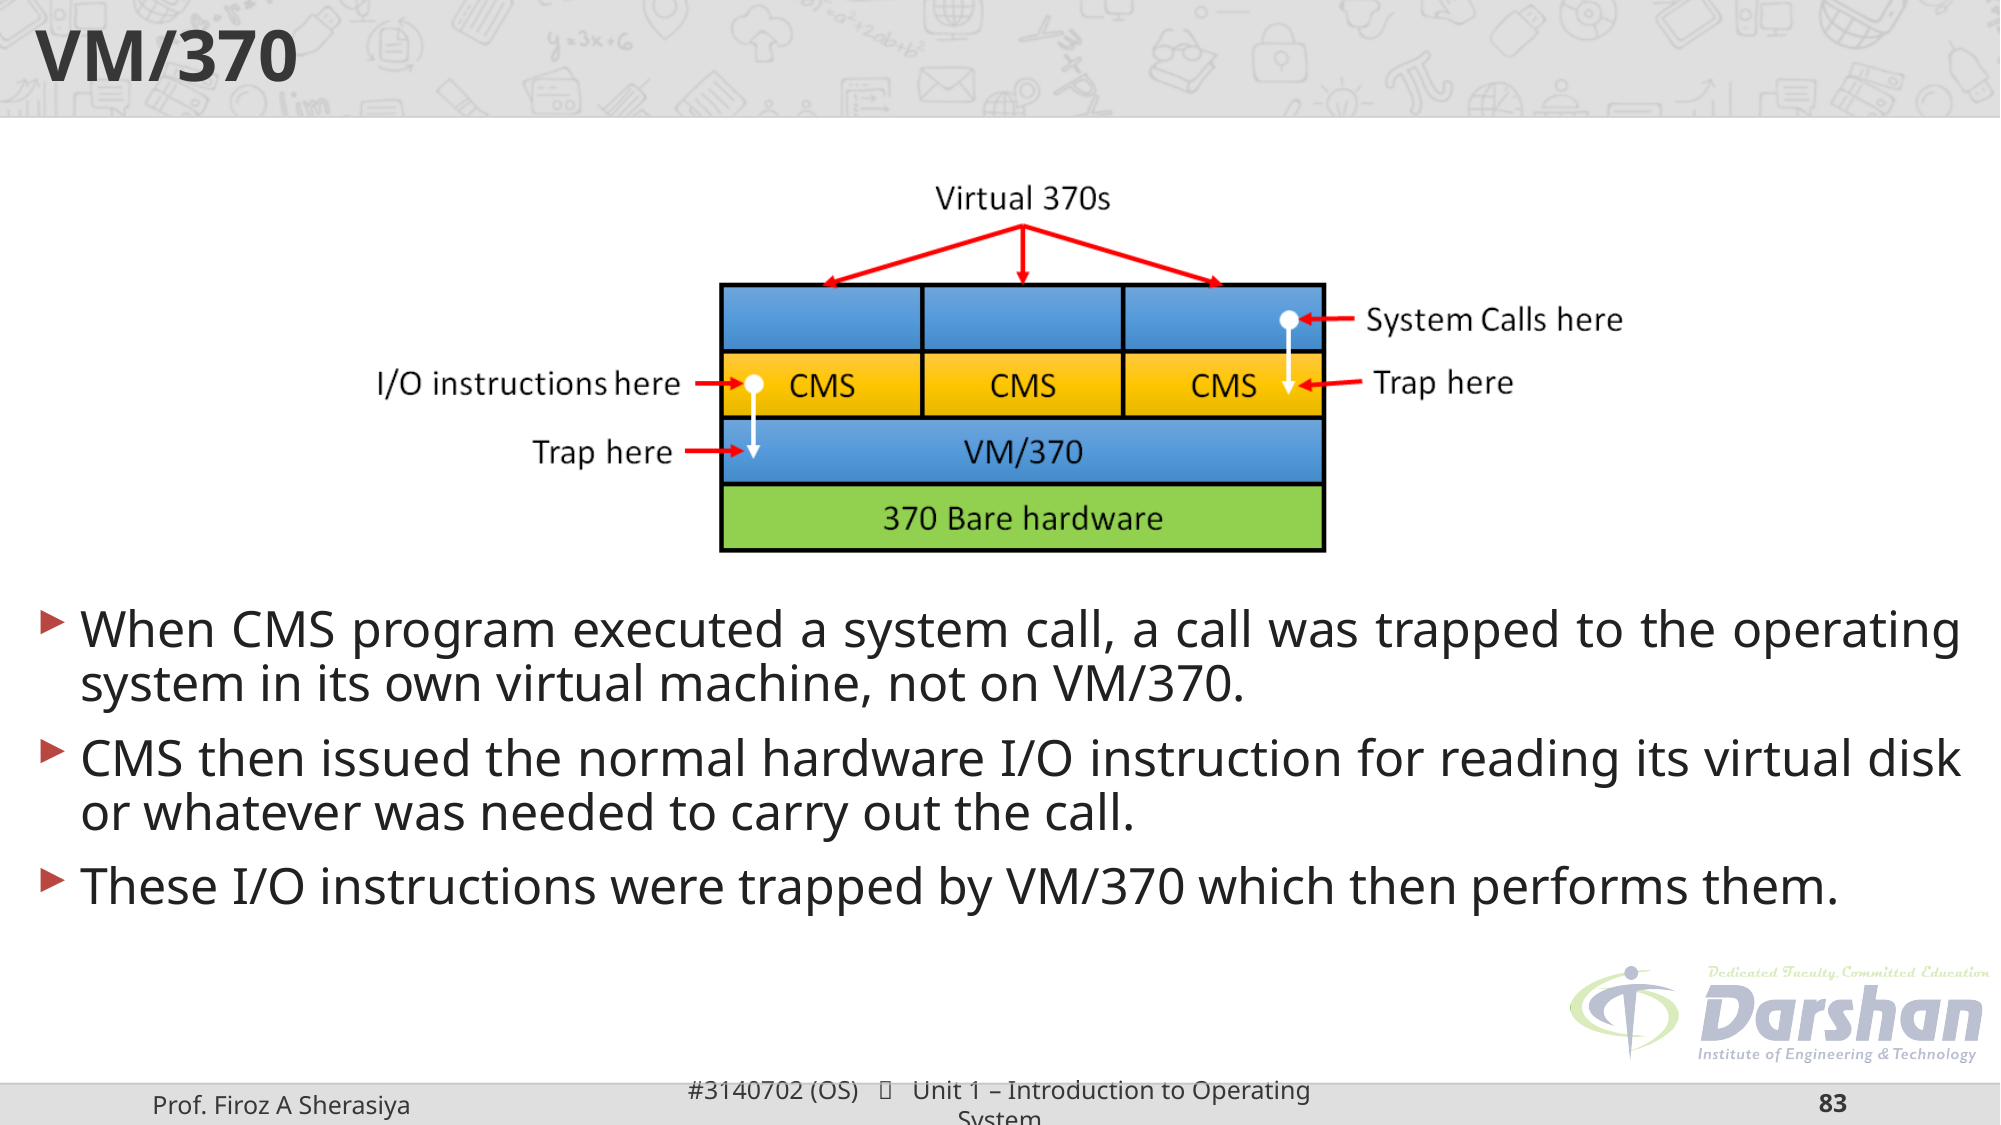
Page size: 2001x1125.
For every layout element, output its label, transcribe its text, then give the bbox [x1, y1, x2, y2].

picture [353, 165, 1647, 563]
title VM/370 [0, 0, 2000, 117]
list When CMS program executed a system call, a call was trapped to the operating system in its own virtual machine, not on VM/370. CMS then issued the normal hardware I/O instruction for reading its virtual disk or whatever was needed to carry out the call. These I/O instructions were trapped by VM/370 which then performs them. [21, 141, 1979, 1059]
